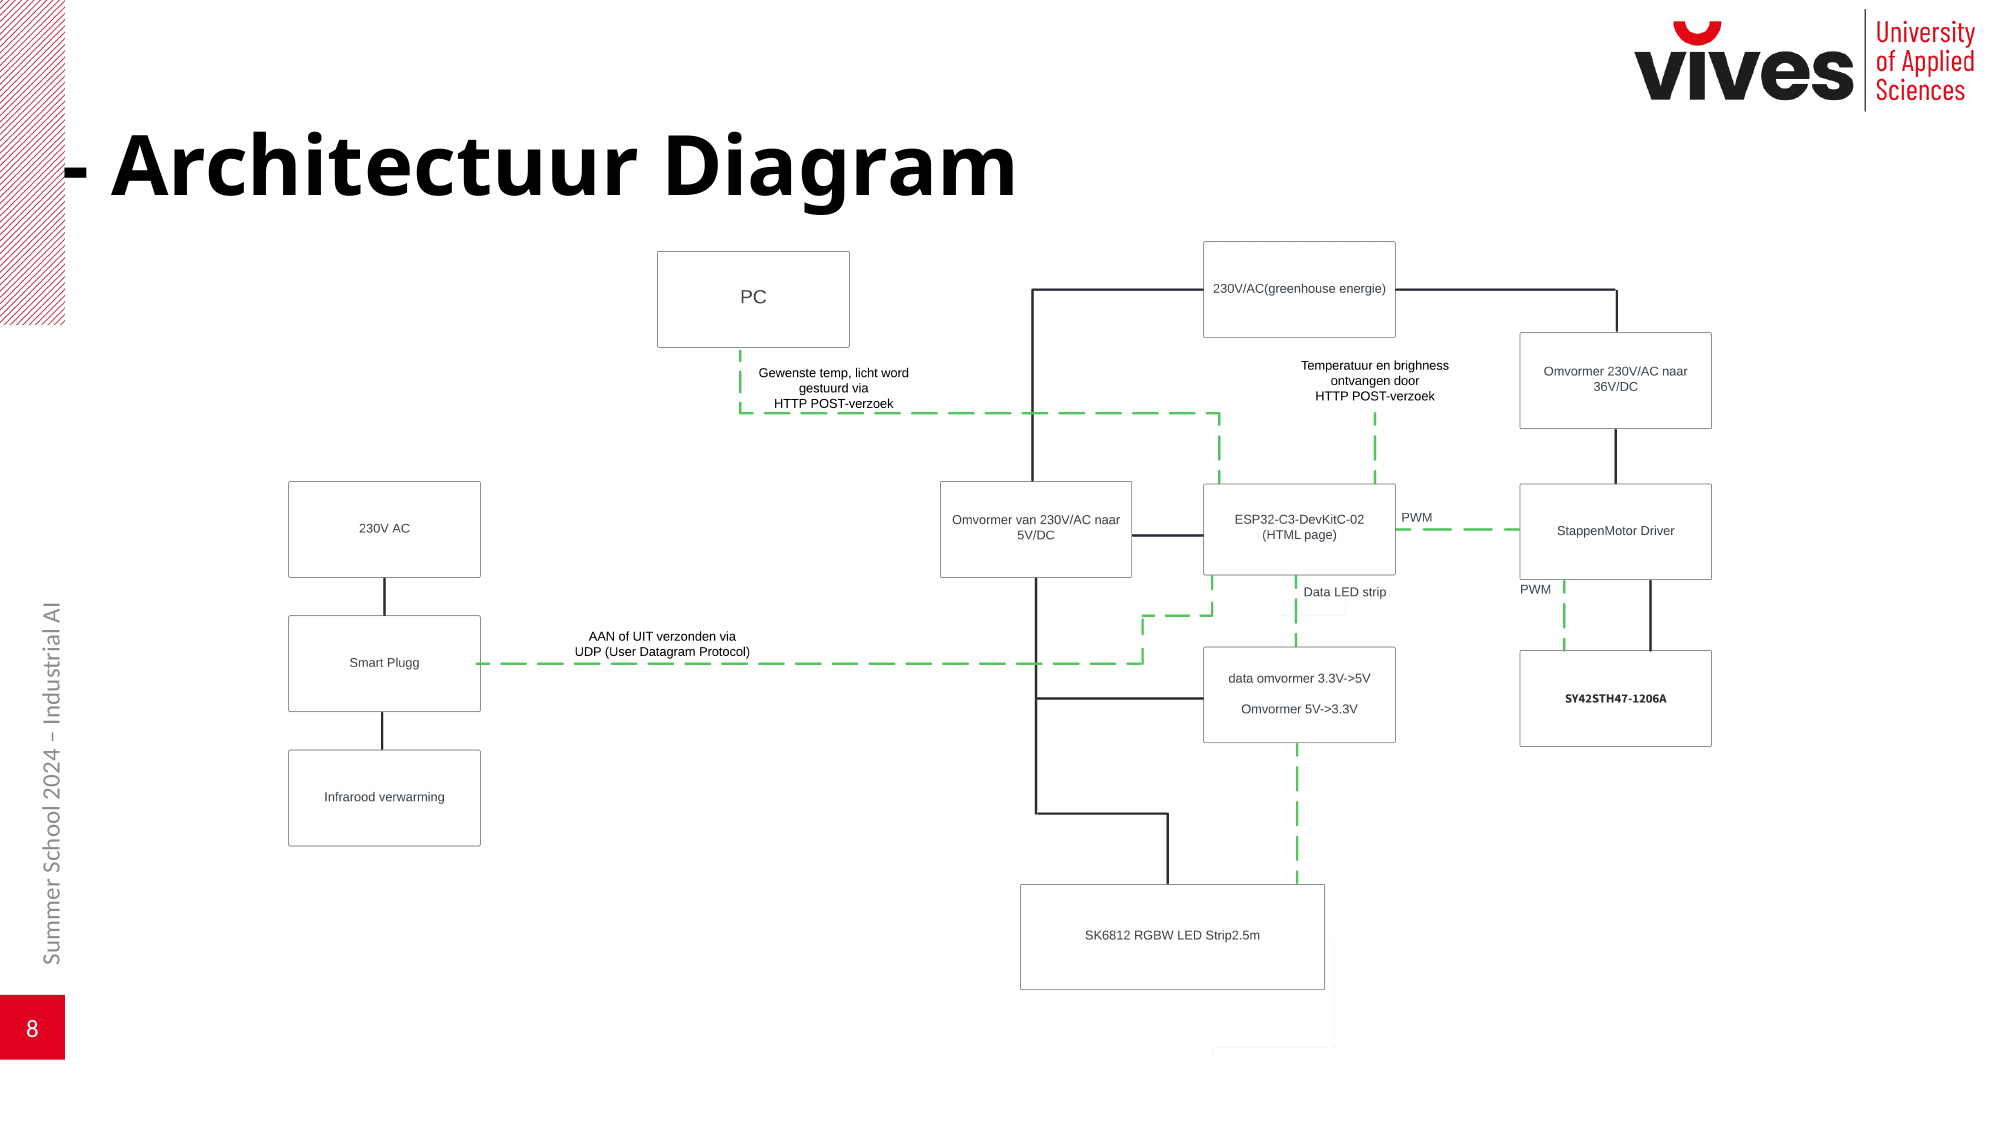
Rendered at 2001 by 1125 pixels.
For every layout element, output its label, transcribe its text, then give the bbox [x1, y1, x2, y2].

picture [279, 232, 1721, 1066]
picture [0, 0, 65, 325]
title - Architectuur Diagram [47, 59, 1773, 278]
picture [1634, 9, 1975, 112]
